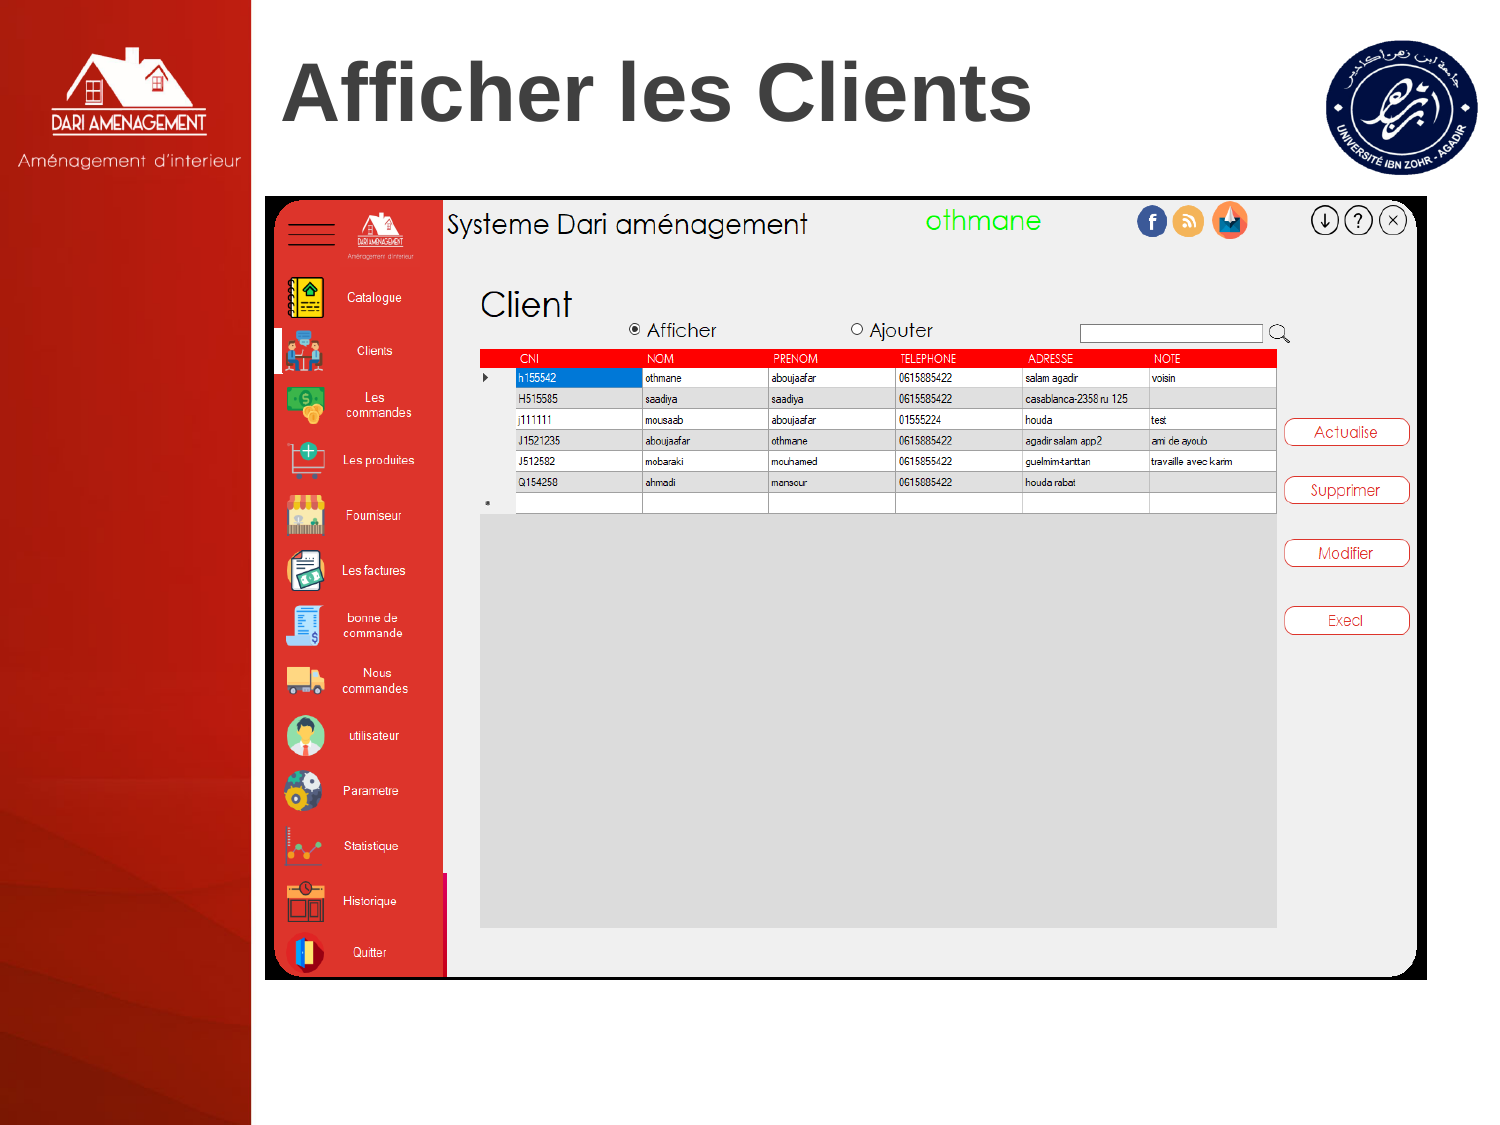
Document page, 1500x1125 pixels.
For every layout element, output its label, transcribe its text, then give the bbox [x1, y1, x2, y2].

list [265, 195, 1427, 981]
title Afficher les Clients [265, 0, 1500, 176]
picture [0, 0, 1500, 1125]
